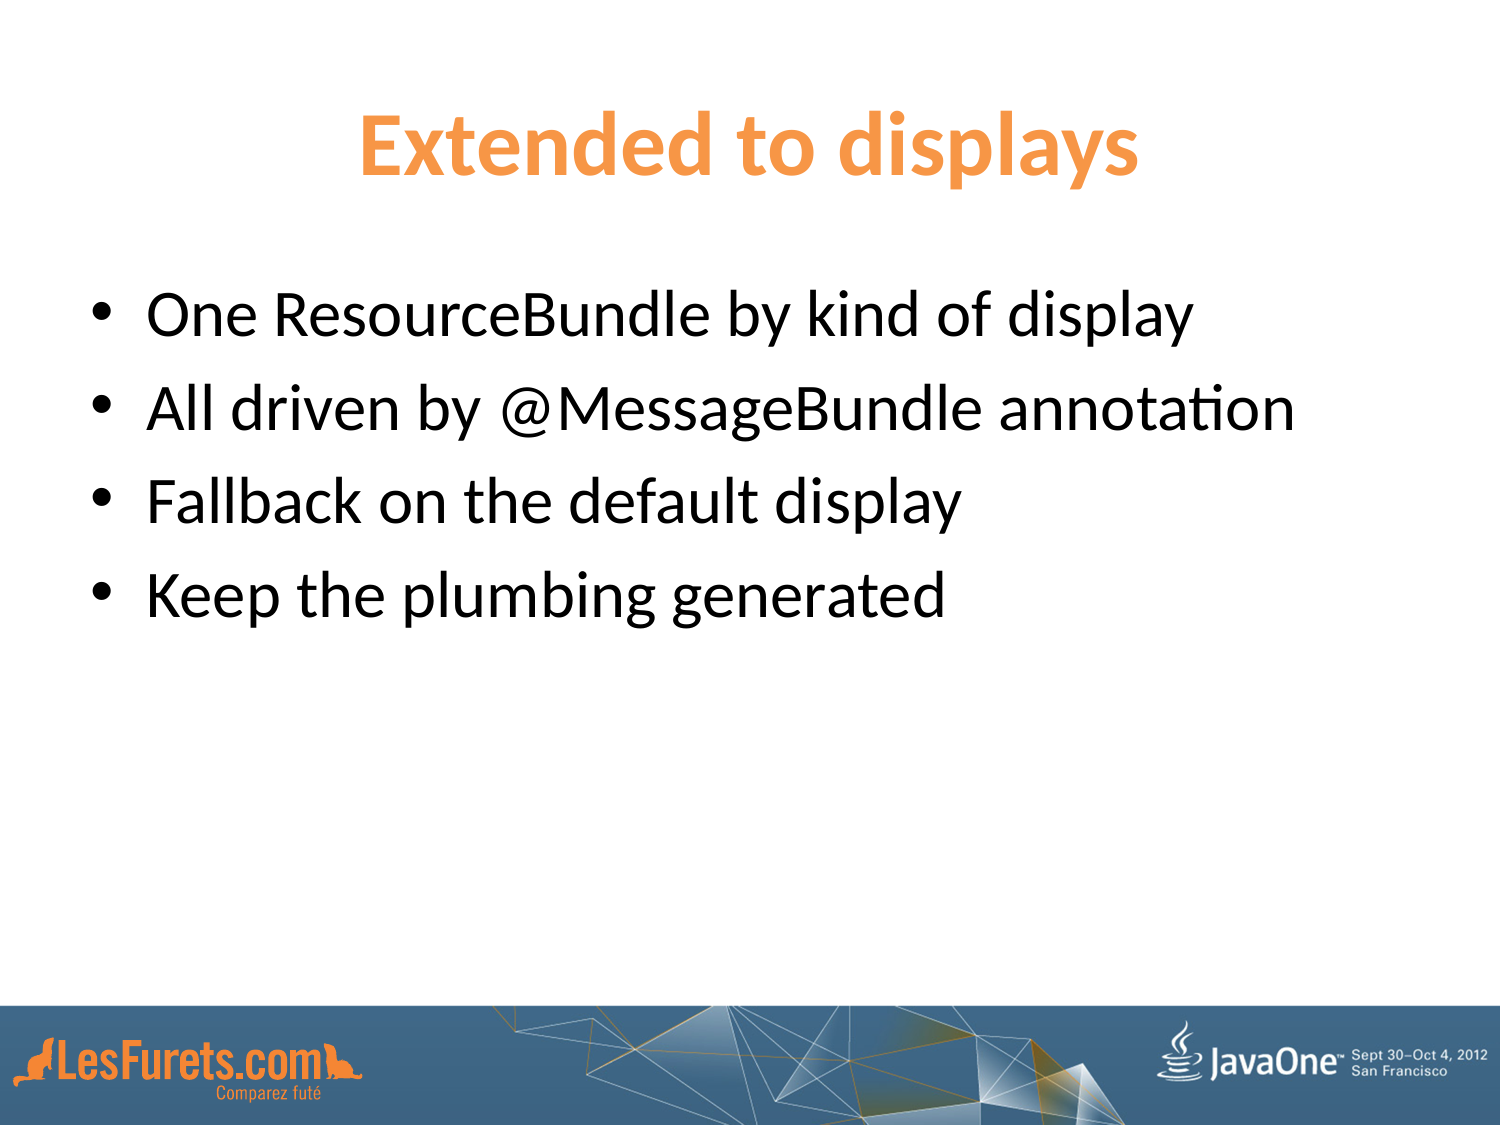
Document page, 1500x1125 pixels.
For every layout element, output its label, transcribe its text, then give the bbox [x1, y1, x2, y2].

picture [0, 0, 1500, 1125]
list One ResourceBundle by kind of display All driven by @MessageBundle annotation Fallback on the default display Keep the plumbing generated [75, 262, 1425, 1005]
title Extended to displays [75, 45, 1425, 233]
